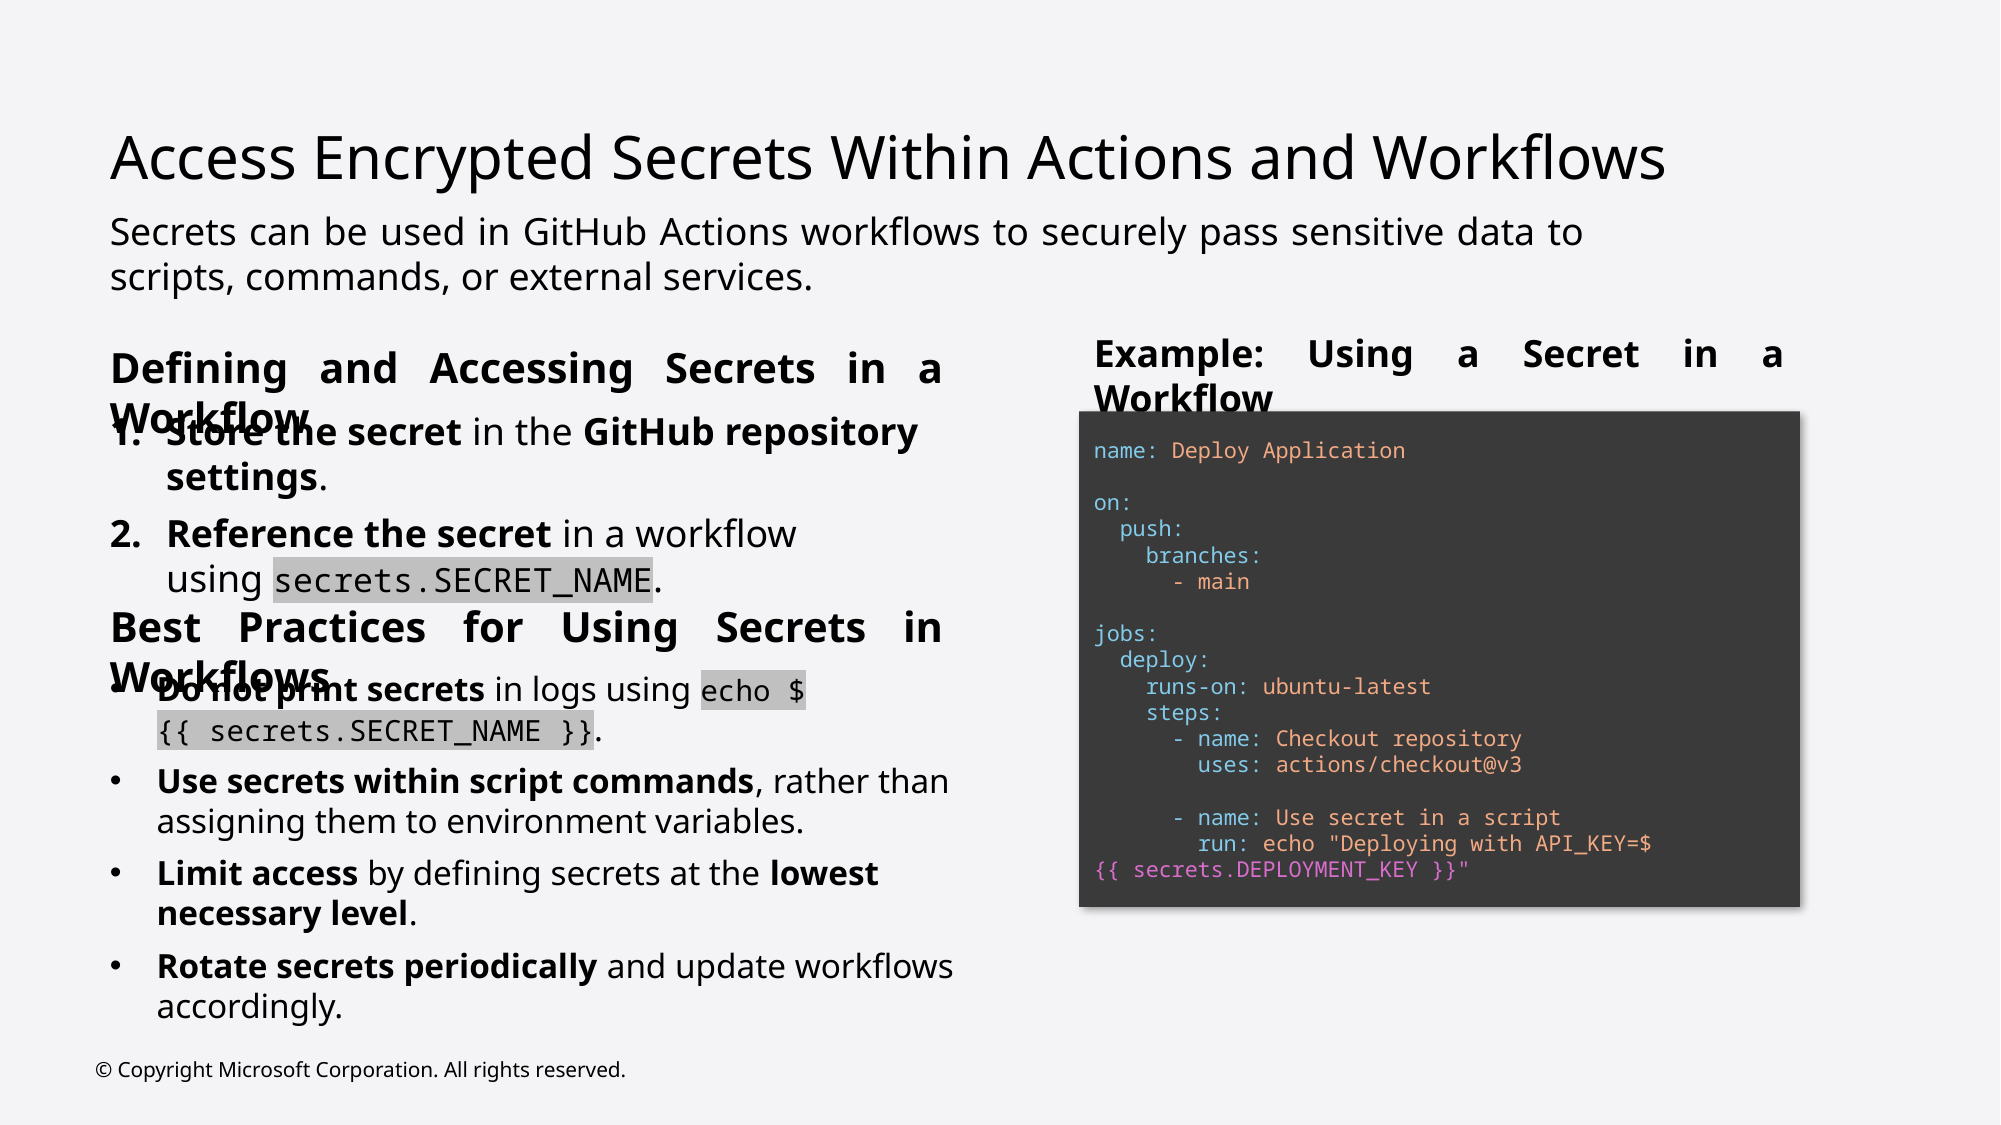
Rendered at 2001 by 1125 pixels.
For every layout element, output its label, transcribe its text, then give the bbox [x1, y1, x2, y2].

footer © Copyright Microsoft Corporation. All rights reserved. [95, 1053, 776, 1086]
text_box Best Practices for Using Secrets in Workflows [95, 593, 959, 660]
title Access Encrypted Secrets Within Actions and Workflows [95, 119, 1800, 201]
text_box Do not print secrets in logs using echo ${{ secrets.SECRET_NAME }}. Use secrets within script commands, rather than assigning them to environment variables. Limit access by defining secrets at the lowest necessary level. Rotate secrets periodically and update workflows accordingly. [95, 660, 1000, 1032]
text_box name: Deploy Application on: push: branches: - main jobs: deploy: runs-on: ubuntu-latest steps: - name: Checkout repository uses: actions/checkout@v3 - name: Use secret in a script run: echo "Deploying with API_KEY=${{ secrets.DEPLOYMENT_KEY }}" [1078, 410, 1801, 909]
text_box Defining and Accessing Secrets in a Workflow [95, 334, 959, 400]
text_box Store the secret in the GitHub repository settings. Reference the secret in a workflow using secrets.SECRET_NAME. [95, 400, 1079, 608]
text_box Secrets can be used in GitHub Actions workflows to securely pass sensitive data to scripts, commands, or external services. [95, 200, 1600, 306]
text_box Example: Using a Secret in a Workflow [1079, 323, 1800, 410]
